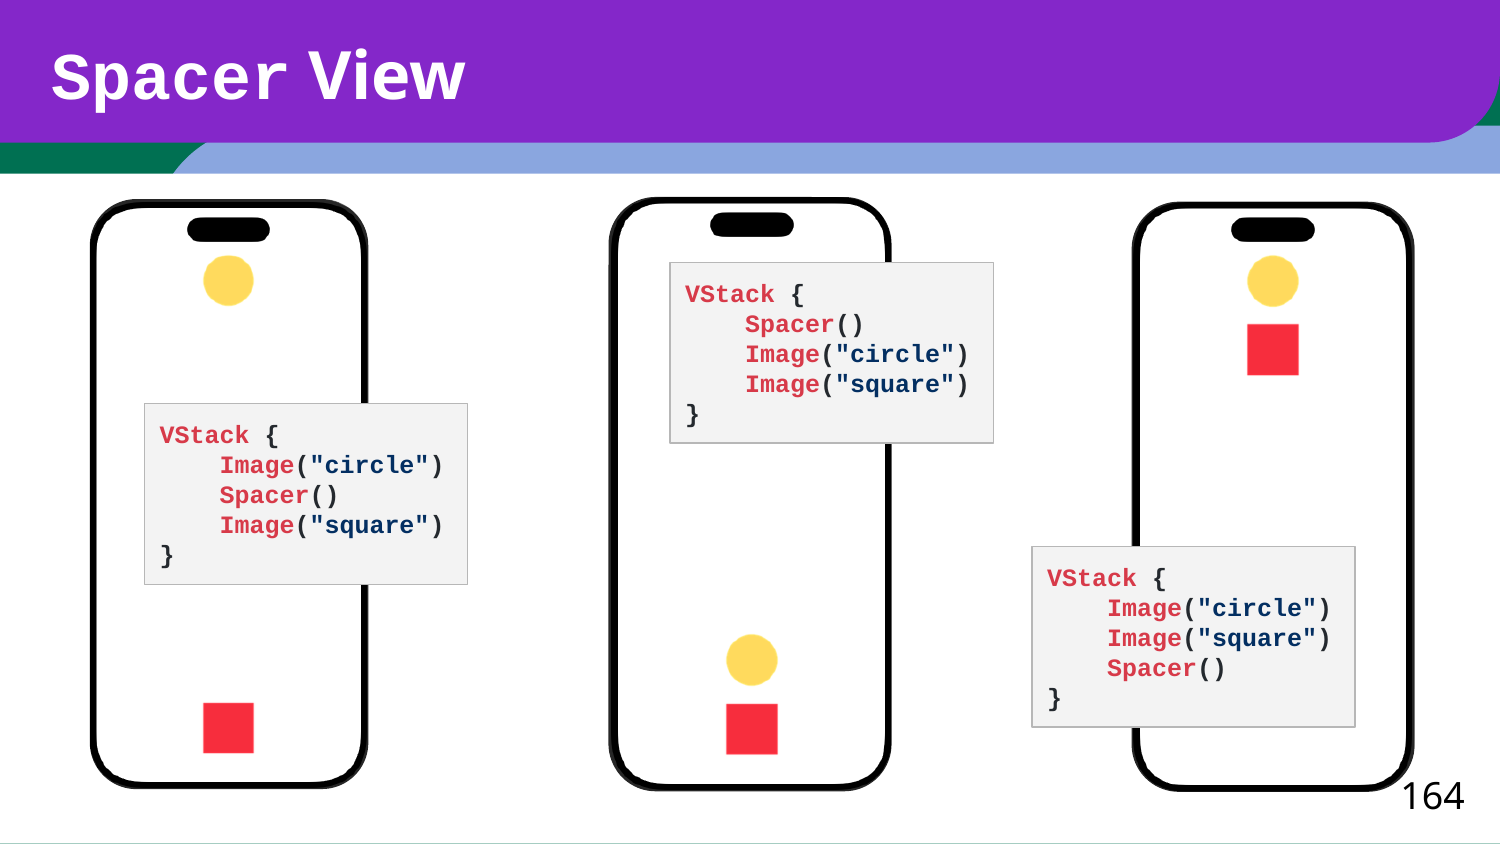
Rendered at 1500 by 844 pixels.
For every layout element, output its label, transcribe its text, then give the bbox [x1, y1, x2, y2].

text_box VStack { Image("circle") Image("square") Spacer() } [1032, 546, 1126, 728]
picture [1131, 201, 1415, 793]
title Spacer View [36, 11, 1307, 134]
picture [89, 198, 369, 790]
text_box VStack { Image("circle") Spacer() Image("square") } [374, 403, 468, 585]
text_box VStack { Spacer() Image("circle") Image("square") } [897, 262, 994, 443]
picture [608, 196, 892, 792]
